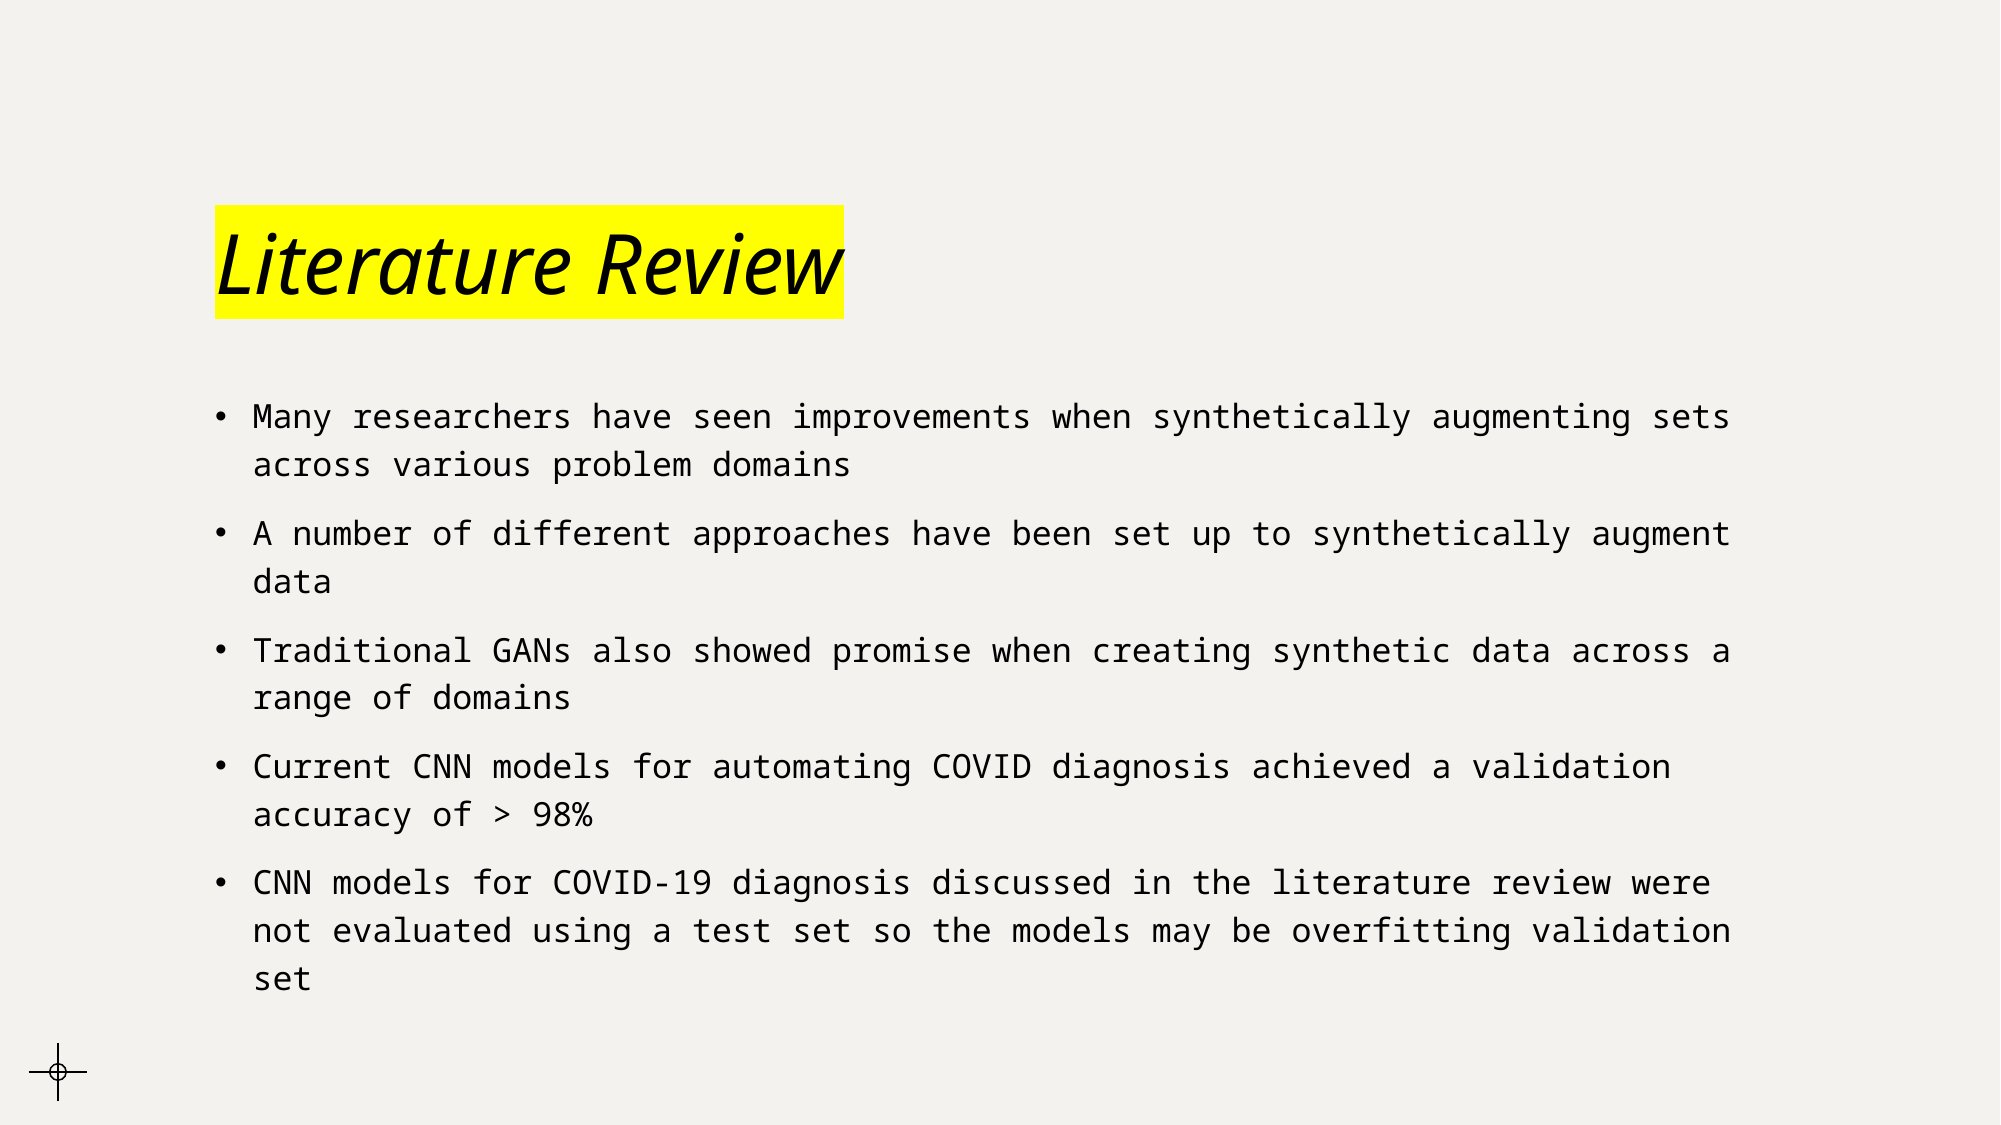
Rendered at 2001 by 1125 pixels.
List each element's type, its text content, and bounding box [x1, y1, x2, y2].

title Literature Review [200, 59, 1758, 319]
list Many researchers have seen improvements when synthetically augmenting sets across various problem domains A number of different approaches have been set up to synthetically augment data Traditional GANs also showed promise when creating synthetic data across a range of domains Current CNN models for automating COVID diagnosis achieved a validation accuracy of > 98% CNN models for COVID-19 diagnosis discussed in the literature review were not evaluated using a test set so the models may be overfitting validation set [200, 380, 1758, 1013]
